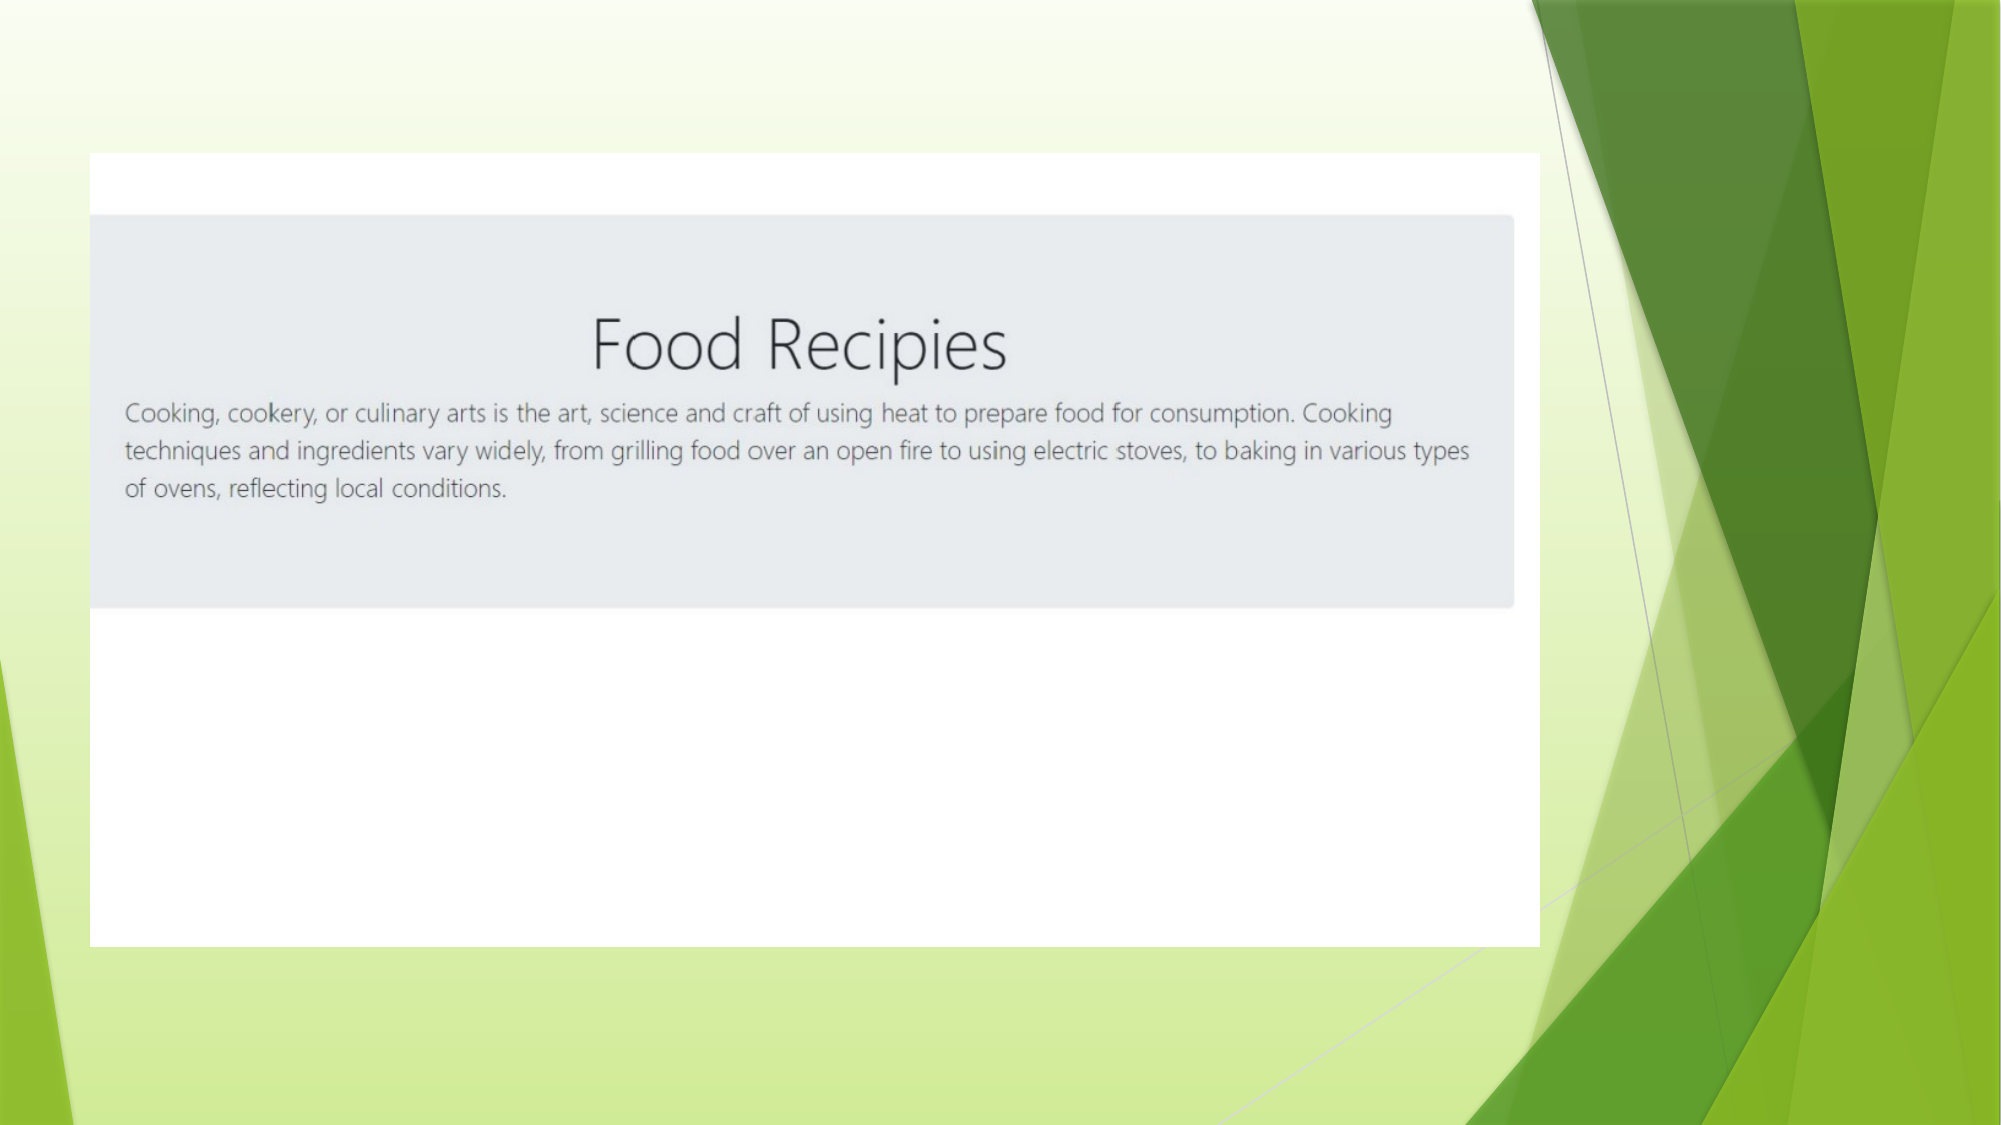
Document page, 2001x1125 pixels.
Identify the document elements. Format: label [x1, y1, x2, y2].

picture [90, 152, 1541, 948]
